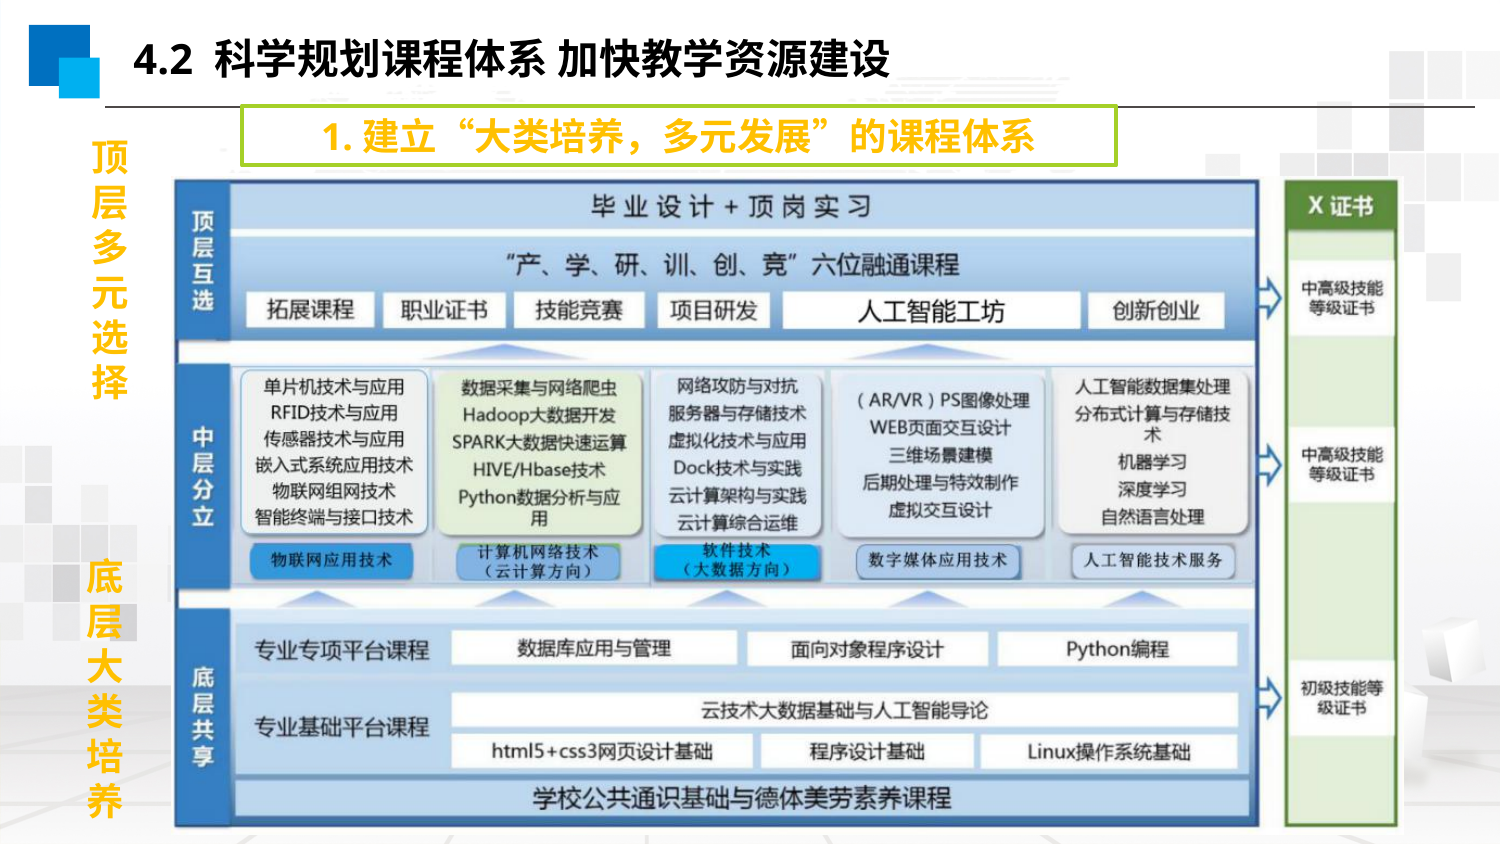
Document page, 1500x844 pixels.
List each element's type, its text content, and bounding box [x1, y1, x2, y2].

text_box 顶层 多元选择 [76, 126, 172, 412]
text_box 底层大类培养 [71, 545, 165, 831]
picture [0, 0, 1500, 844]
text_box 1.建立“大类培养，多元发展”的课程体系 [240, 104, 1118, 167]
text_box 4.2 科学规划课程体系 加快教学资源建设 [118, 25, 983, 91]
